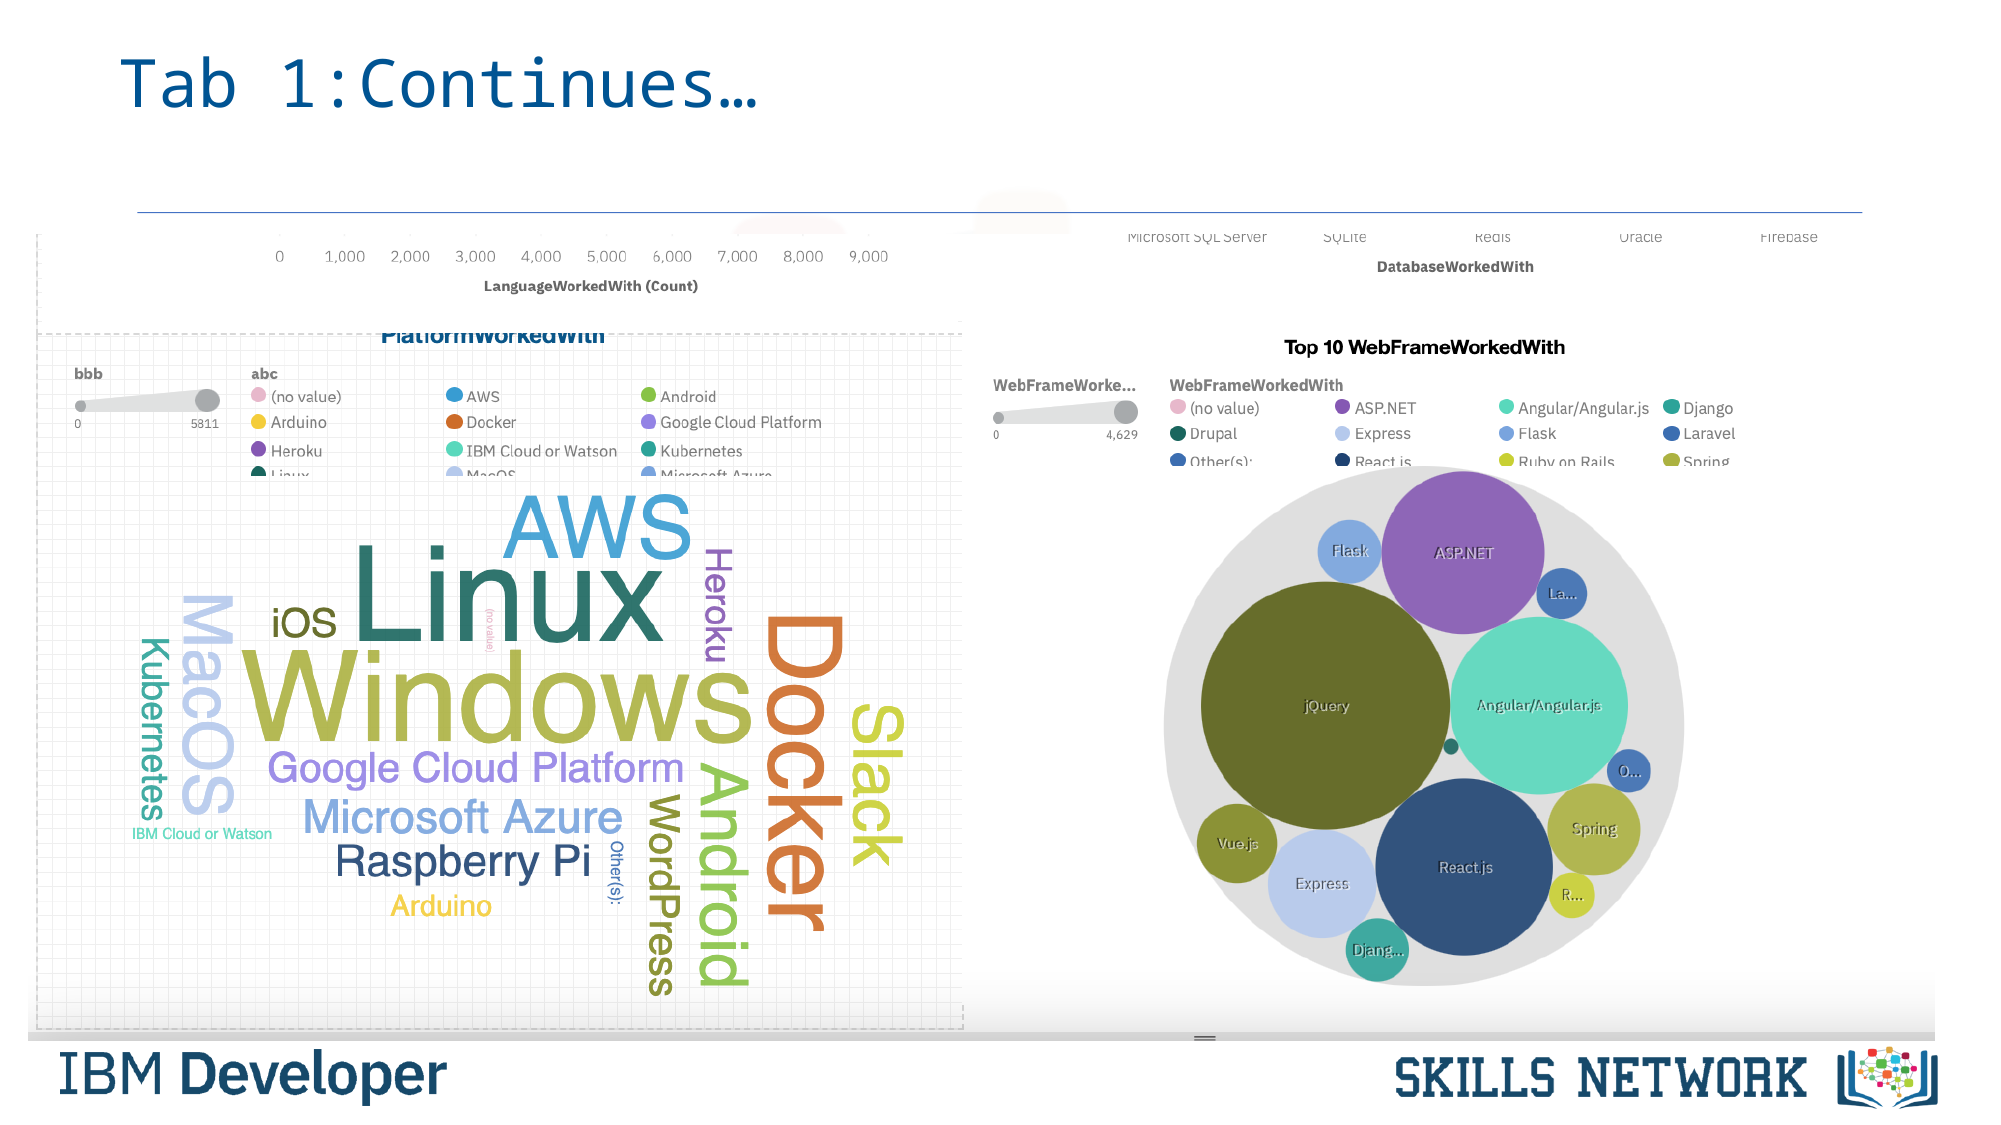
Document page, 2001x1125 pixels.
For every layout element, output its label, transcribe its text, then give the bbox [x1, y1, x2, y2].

picture [1390, 1045, 1945, 1111]
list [28, 234, 1935, 1041]
picture [55, 1045, 459, 1108]
title Tab 1:Continues… [103, 21, 1863, 150]
